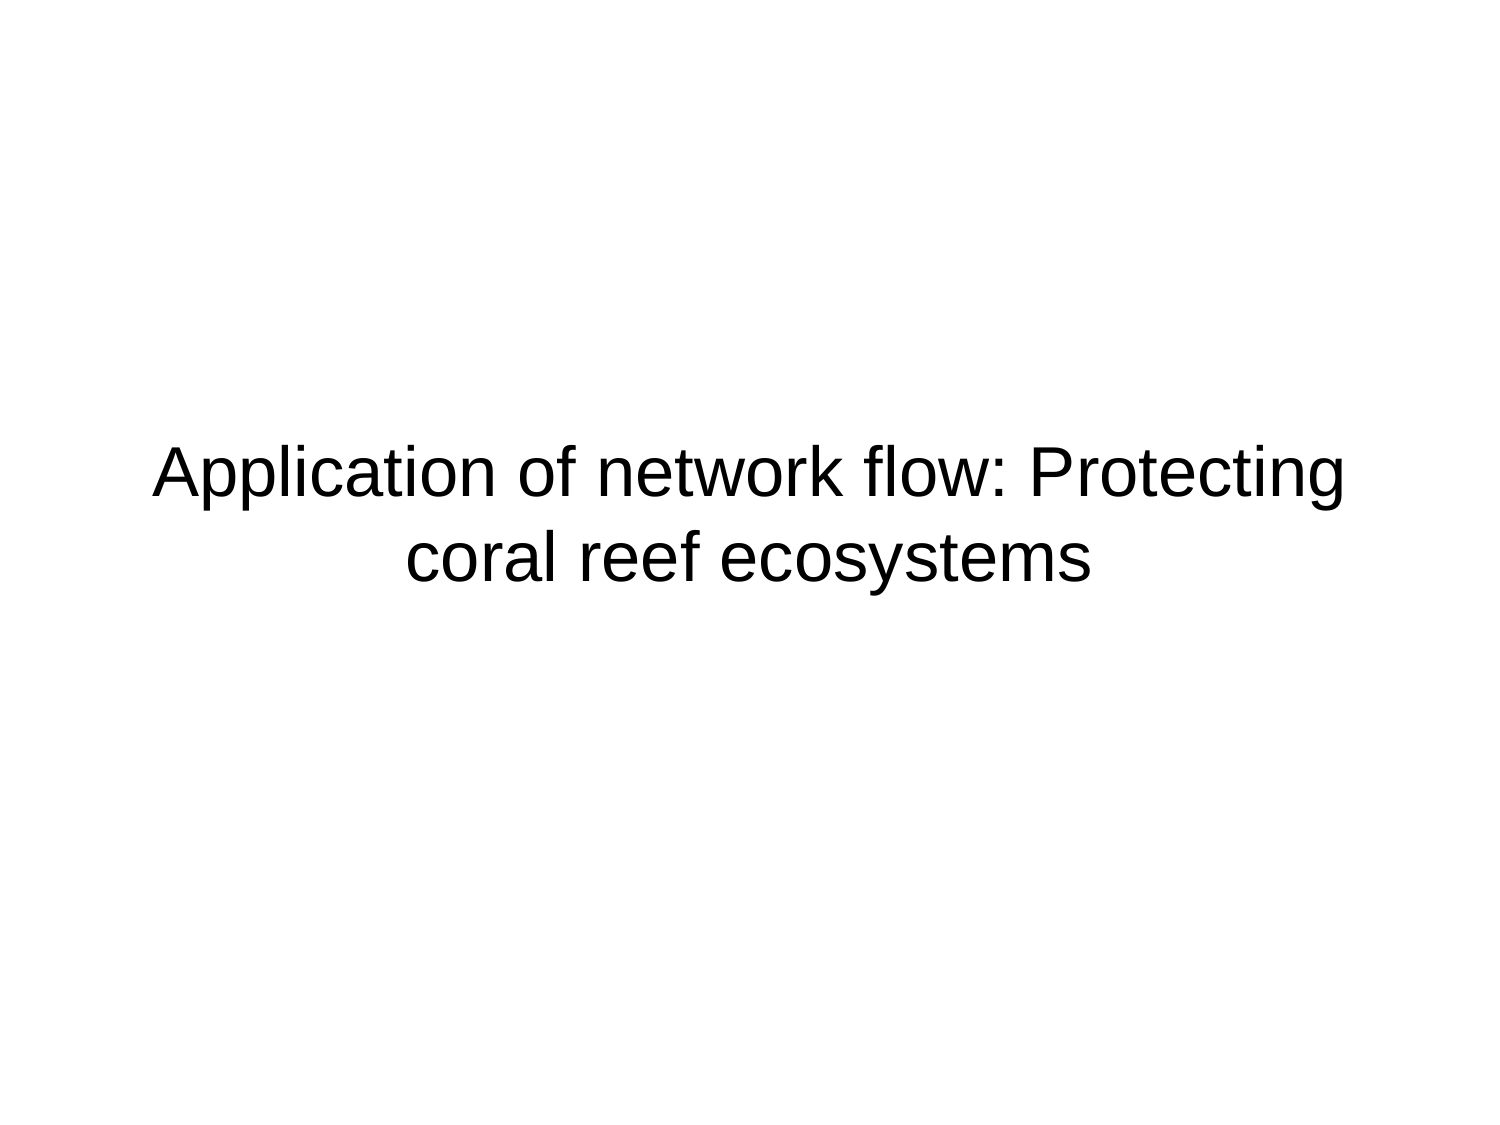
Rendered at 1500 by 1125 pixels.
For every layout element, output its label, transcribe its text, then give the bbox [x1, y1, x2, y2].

title Application of network flow: Protecting coral reef ecosystems [75, 416, 1425, 605]
